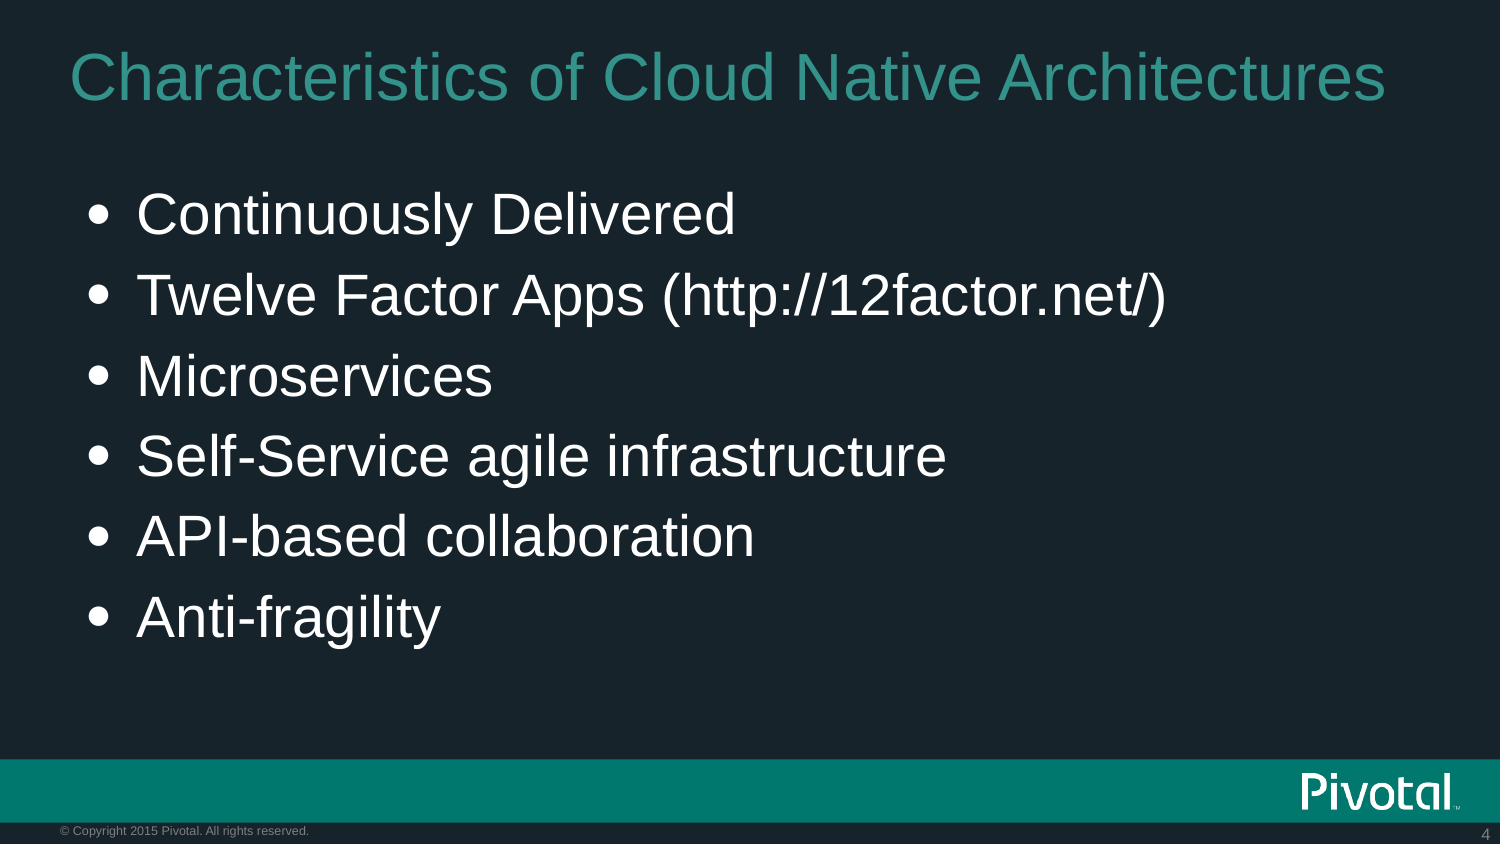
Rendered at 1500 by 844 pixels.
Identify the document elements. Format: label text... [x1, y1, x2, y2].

title Characteristics of Cloud Native Architectures [54, 27, 1435, 104]
list Continuously Delivered Twelve Factor Apps (http://12factor.net/) Microservices Self-Service agile infrastructure API-based collaboration Anti-fragility [46, 151, 1262, 707]
picture [1302, 773, 1460, 810]
